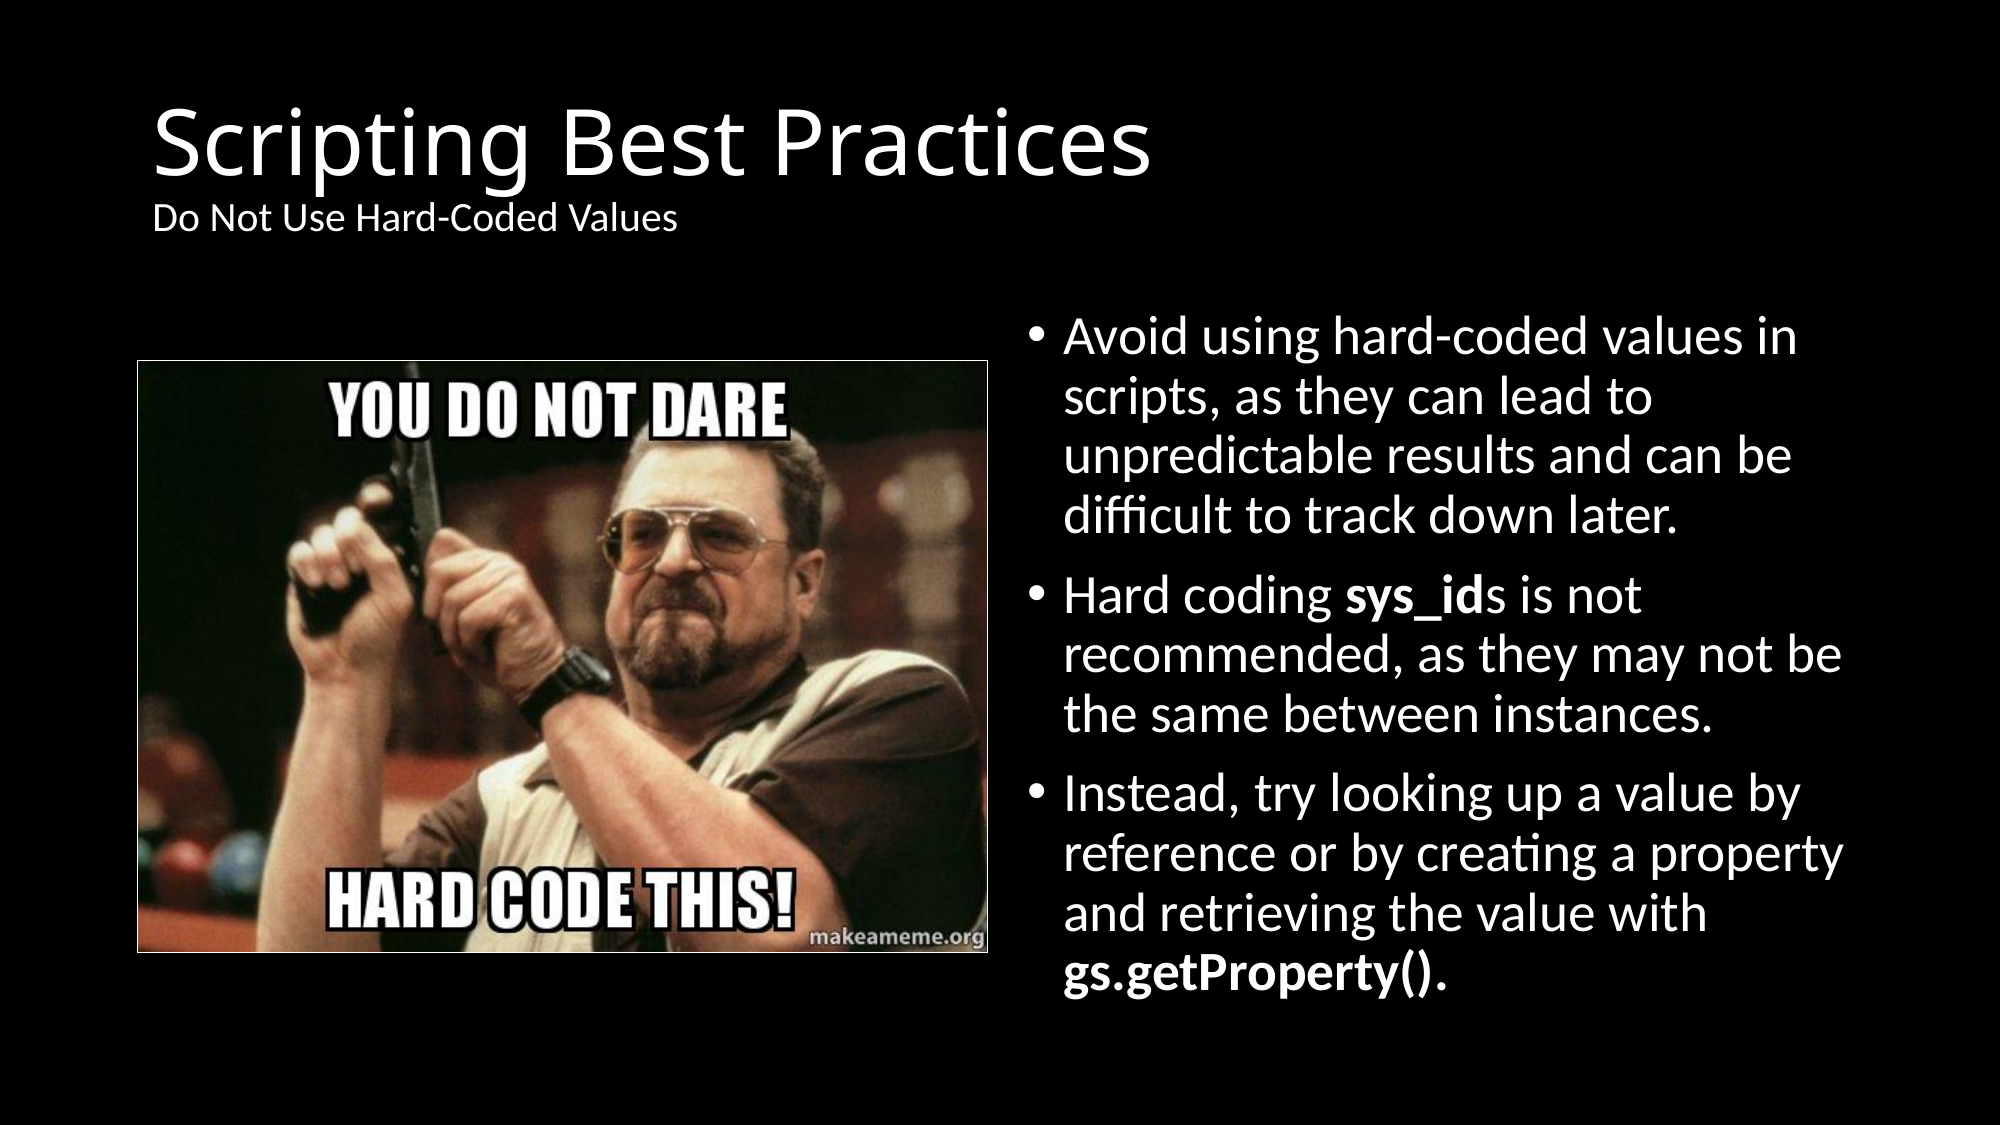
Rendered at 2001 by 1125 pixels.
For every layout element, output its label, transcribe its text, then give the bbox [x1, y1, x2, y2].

list Avoid using hard-coded values in scripts, as they can lead to unpredictable results and can be difficult to track down later. Hard coding sys_ids is not recommended, as they may not be the same between instances. Instead, try looking up a value by reference or by creating a property and retrieving the value with gs.getProperty(). [1012, 299, 1863, 1014]
title Scripting Best Practices Do Not Use Hard-Coded Values [137, 59, 1863, 278]
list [137, 360, 988, 953]
